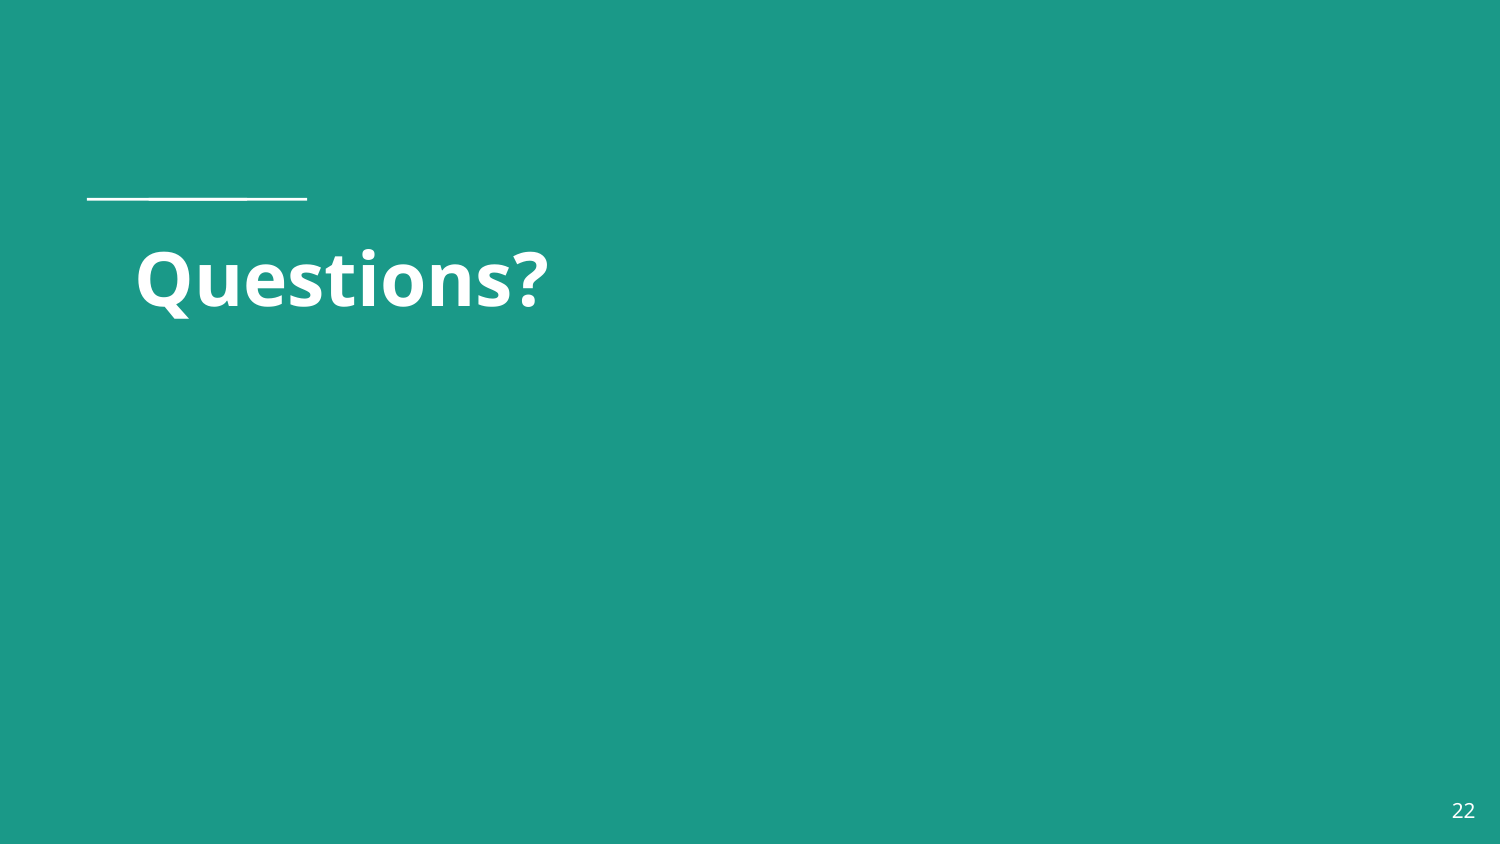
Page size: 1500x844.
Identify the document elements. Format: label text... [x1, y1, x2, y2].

title Questions? [119, 216, 1381, 466]
slide_number 22 [1400, 779, 1491, 844]
